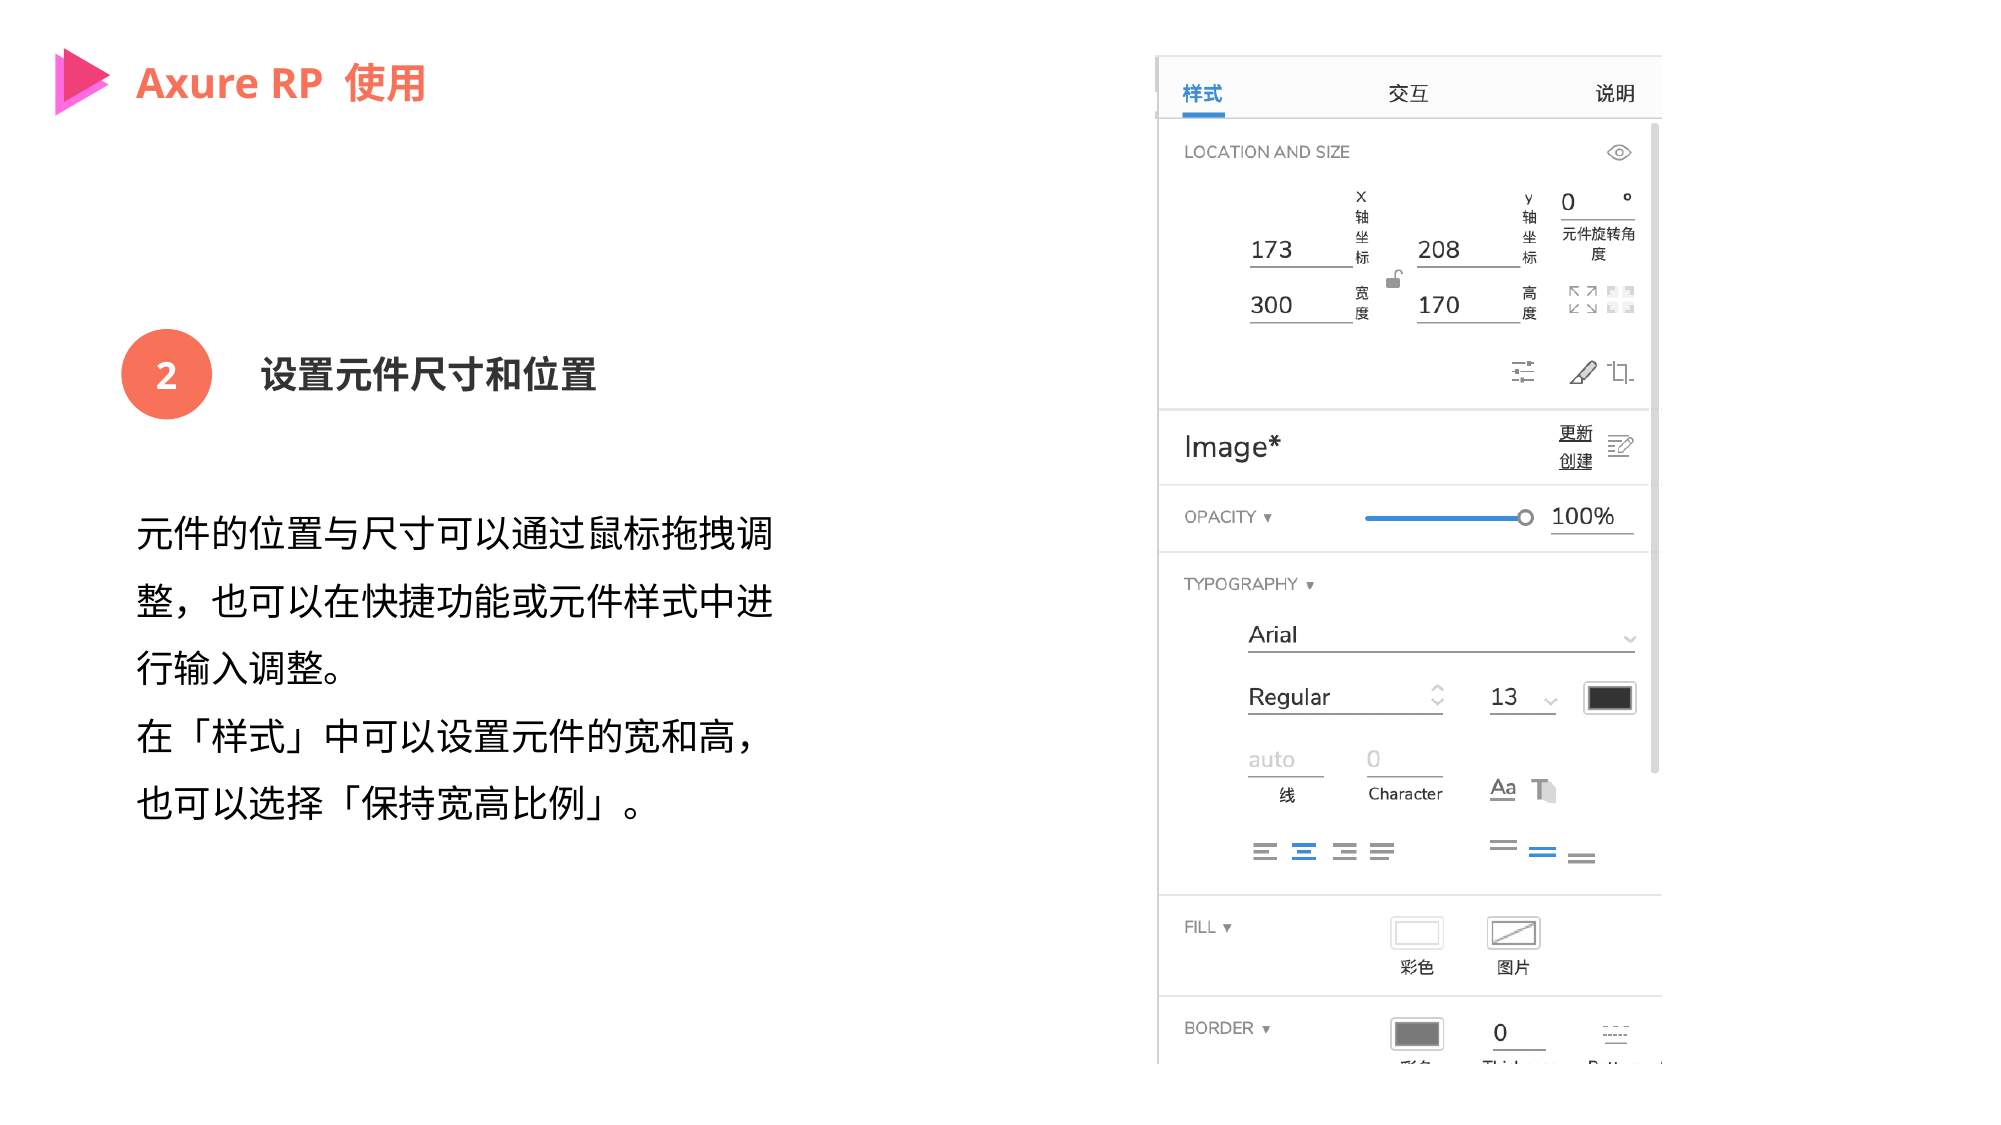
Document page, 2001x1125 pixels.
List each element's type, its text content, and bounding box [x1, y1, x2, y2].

picture [1155, 53, 1662, 1064]
text_box 元件的位置与尺寸可以通过鼠标拖拽调整，也可以在快捷功能或元件样式中进行输入调整。 在「样式」中可以设置元件的宽和高，也可以选择「保持宽高比例」。 [121, 480, 789, 833]
text_box 设置元件尺寸和位置 [245, 343, 613, 404]
text_box 2 [120, 327, 214, 421]
text_box Axure RP 使用 [121, 48, 552, 114]
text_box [55, 48, 111, 116]
